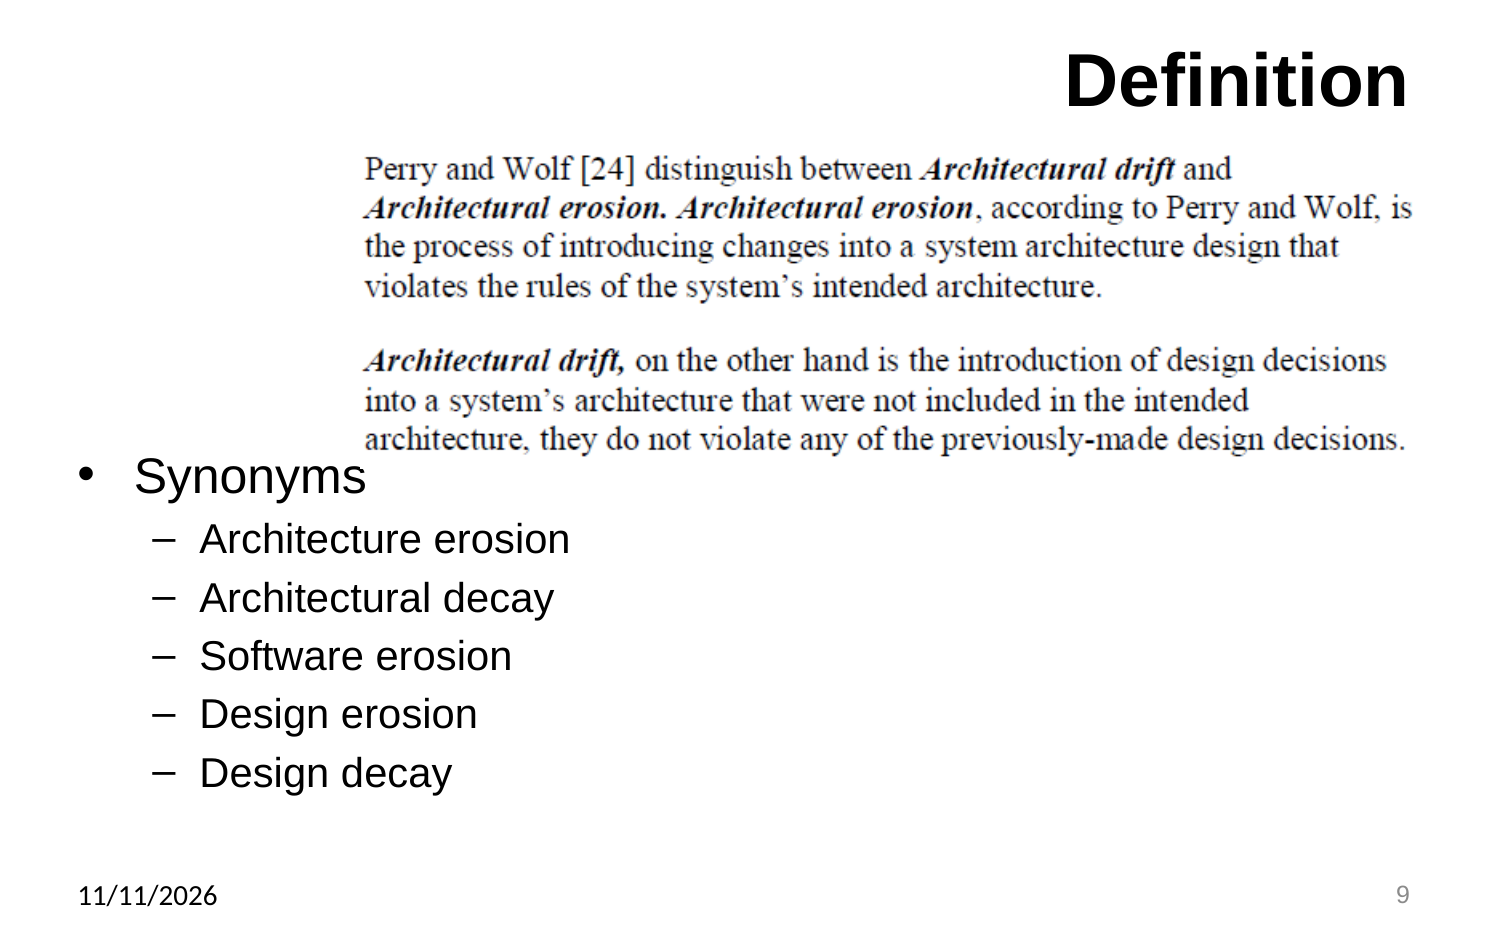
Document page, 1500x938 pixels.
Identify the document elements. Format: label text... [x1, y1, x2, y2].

slide_number 9 [1074, 868, 1425, 919]
list Synonyms Architecture erosion Architectural decay Software erosion Design erosion Design decay [62, 156, 1425, 865]
title Definition [75, 27, 1425, 125]
picture [359, 143, 1431, 469]
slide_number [62, 868, 413, 919]
